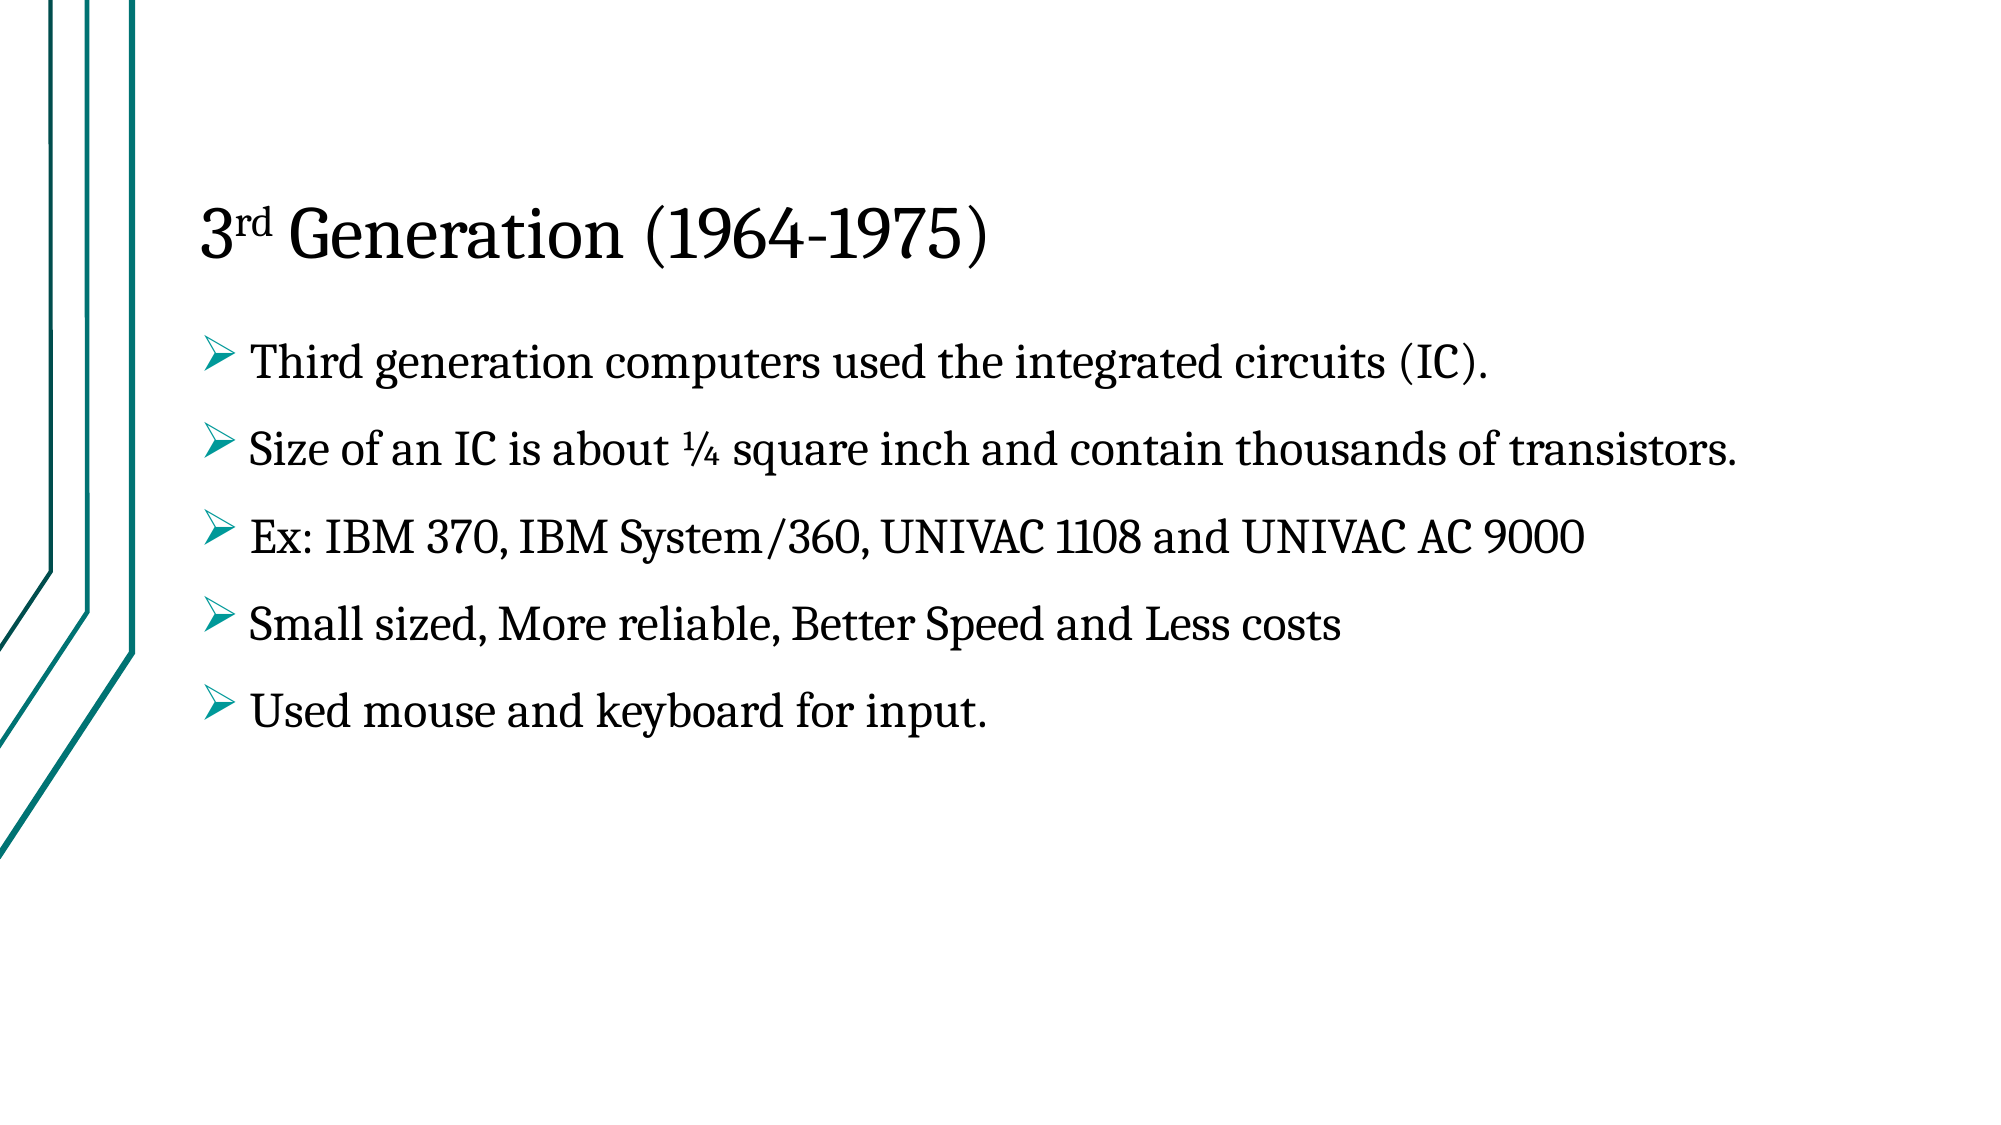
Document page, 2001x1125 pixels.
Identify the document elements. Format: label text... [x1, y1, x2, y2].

list Third generation computers used the integrated circuits (IC). Size of an IC is about ¼ square inch and contain thousands of transistors. Ex: IBM 370, IBM System/360, UNIVAC 1108 and UNIVAC AC 9000 Small sized, More reliable, Better Speed and Less costs Used mouse and keyboard for input. [180, 325, 1880, 1058]
title 3rd Generation (1964-1975) [180, 47, 1941, 285]
